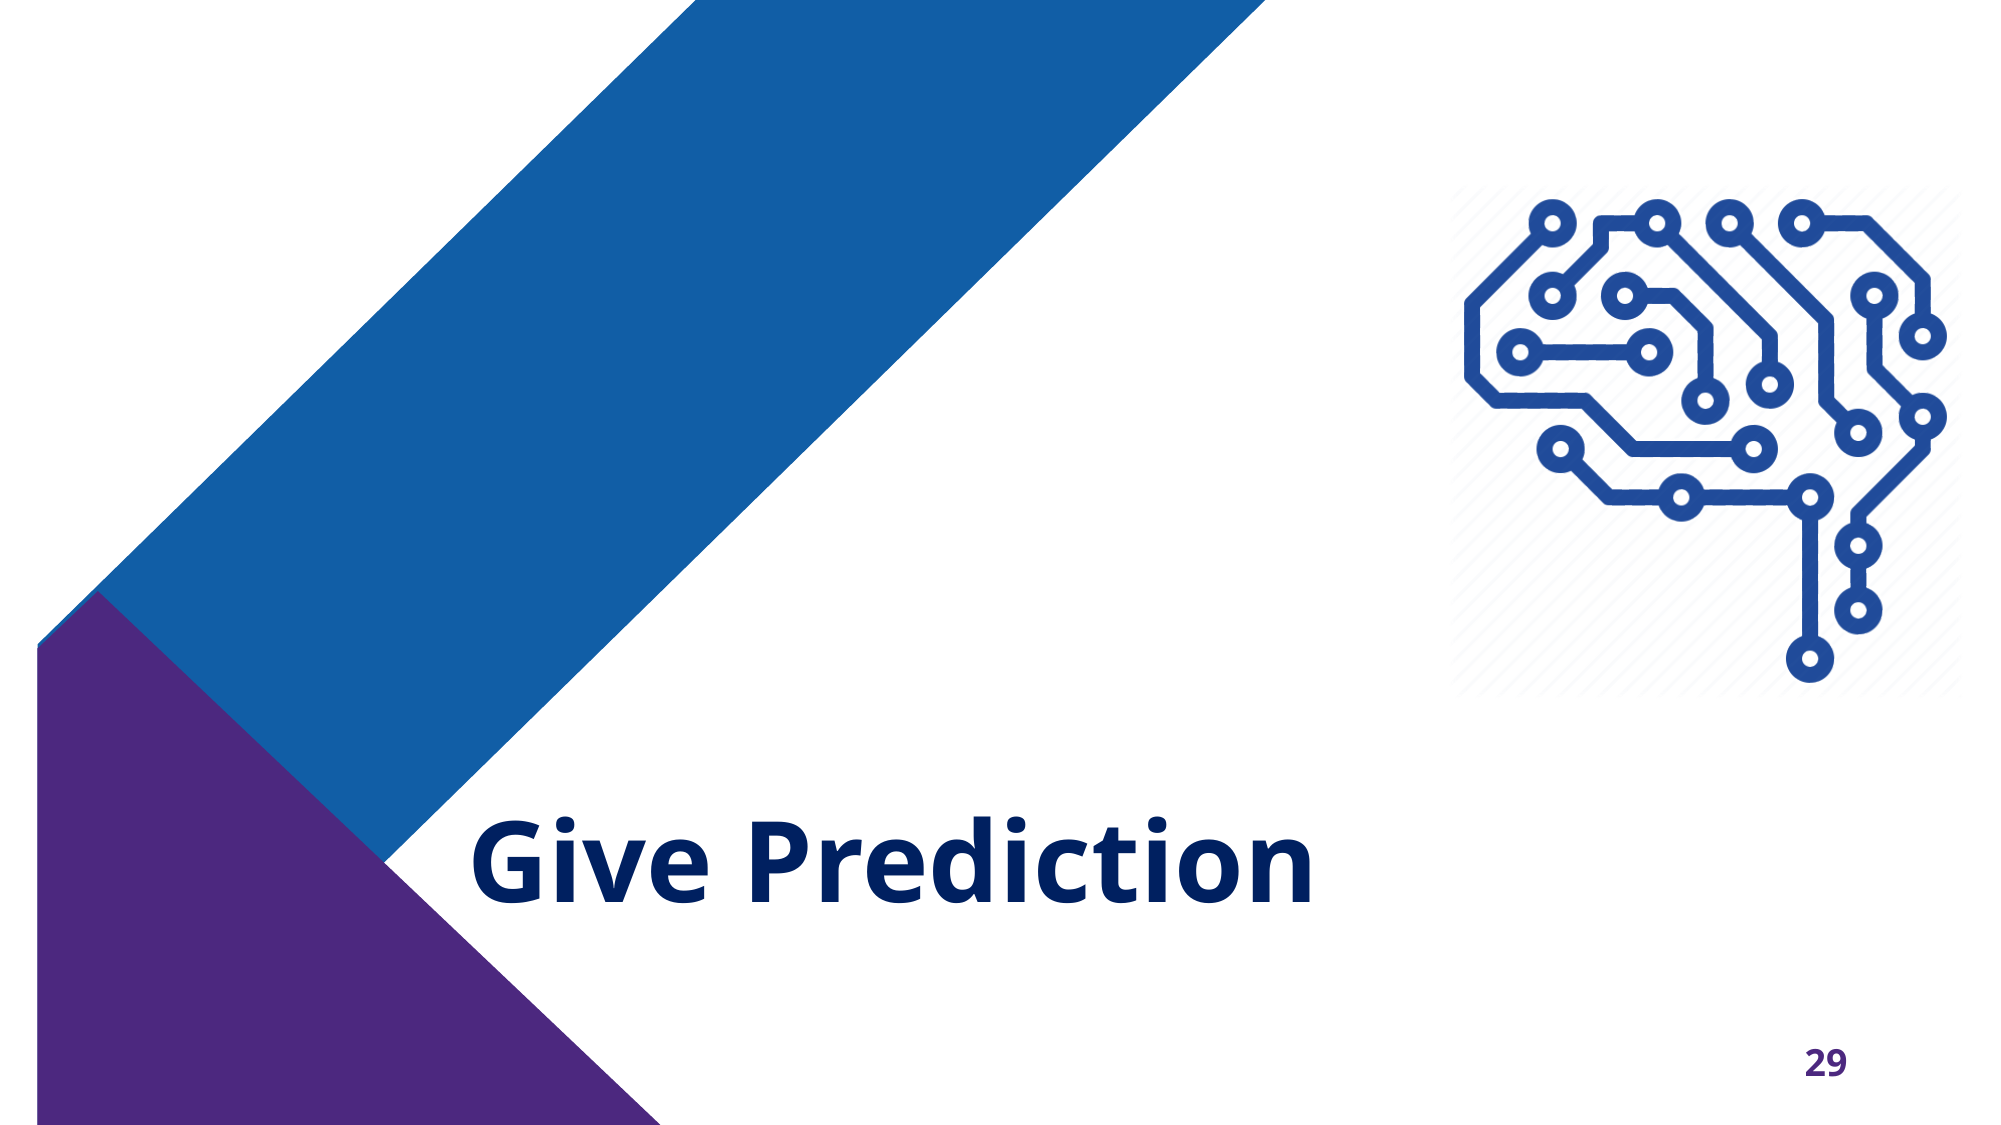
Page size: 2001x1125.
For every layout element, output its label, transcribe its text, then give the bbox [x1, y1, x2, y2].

text_box [544, 1012, 627, 1090]
text_box Give Prediction [467, 789, 2000, 925]
text_box [36, 0, 1267, 863]
text_box [36, 589, 662, 1125]
picture [1447, 183, 1963, 699]
